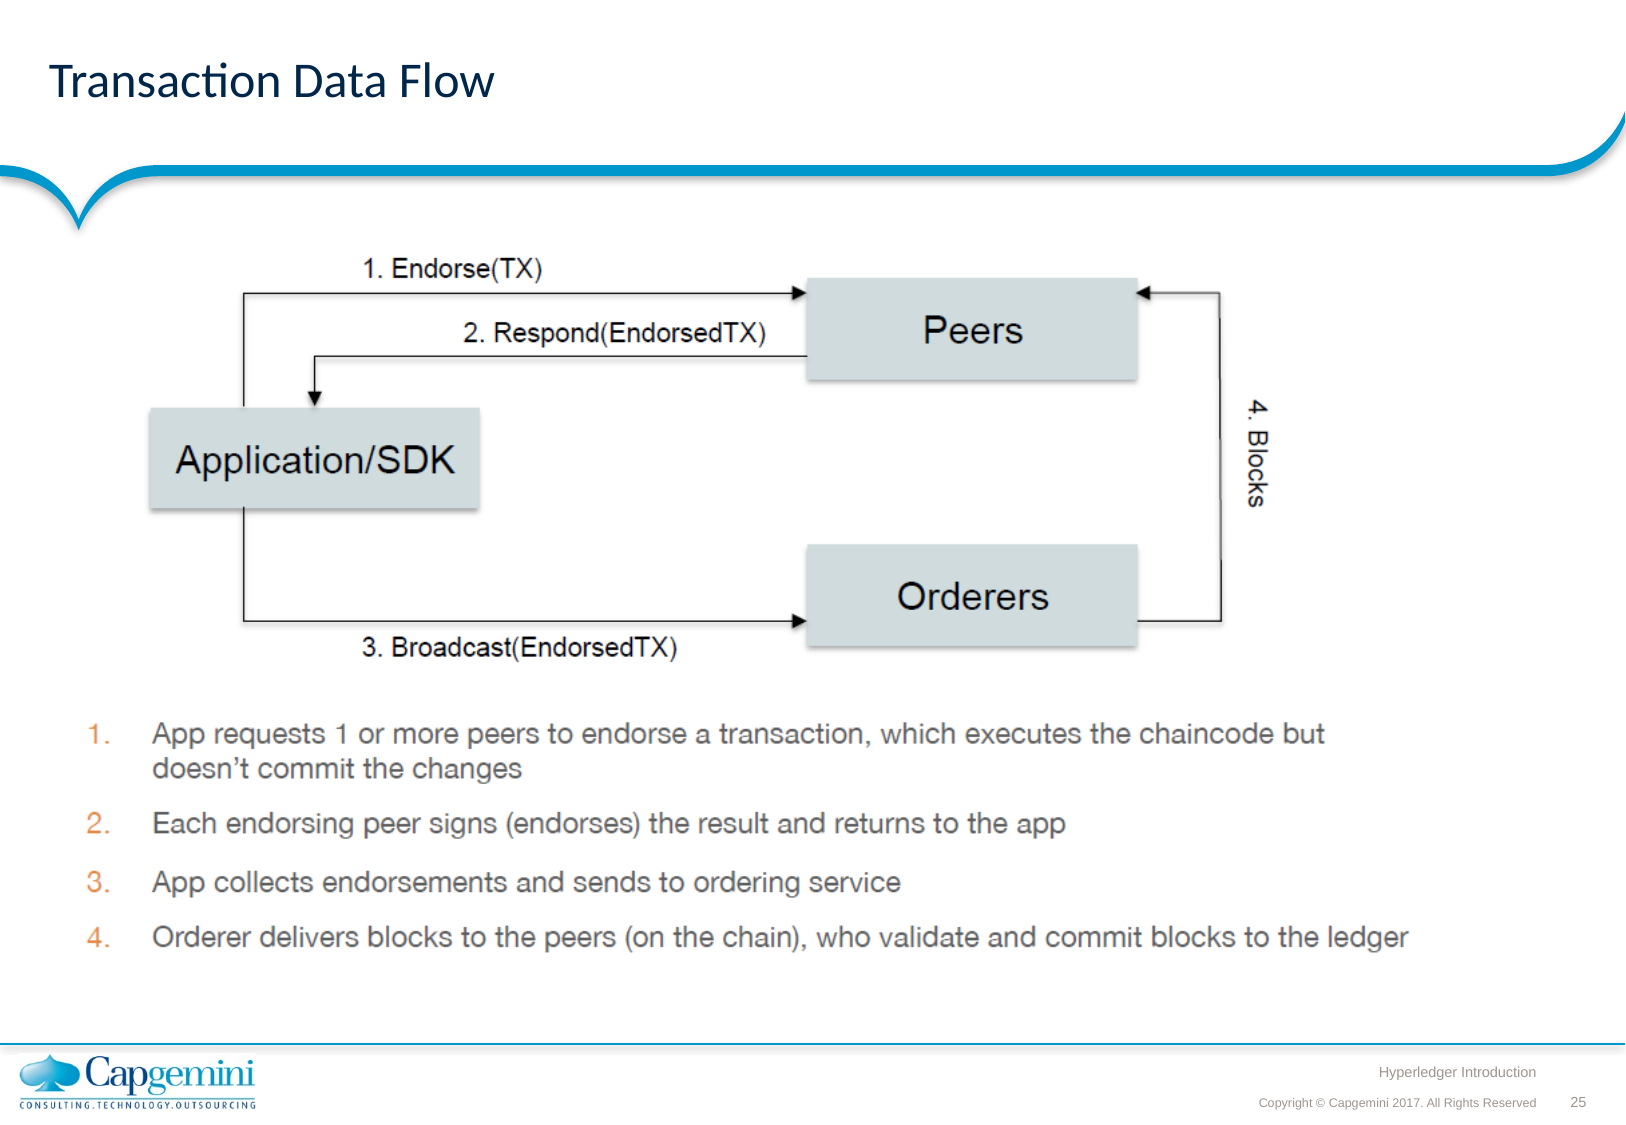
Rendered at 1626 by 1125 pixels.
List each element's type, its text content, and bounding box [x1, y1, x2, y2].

picture [48, 246, 1432, 978]
title Transaction Data Flow [0, 0, 1625, 165]
picture [19, 1053, 256, 1110]
